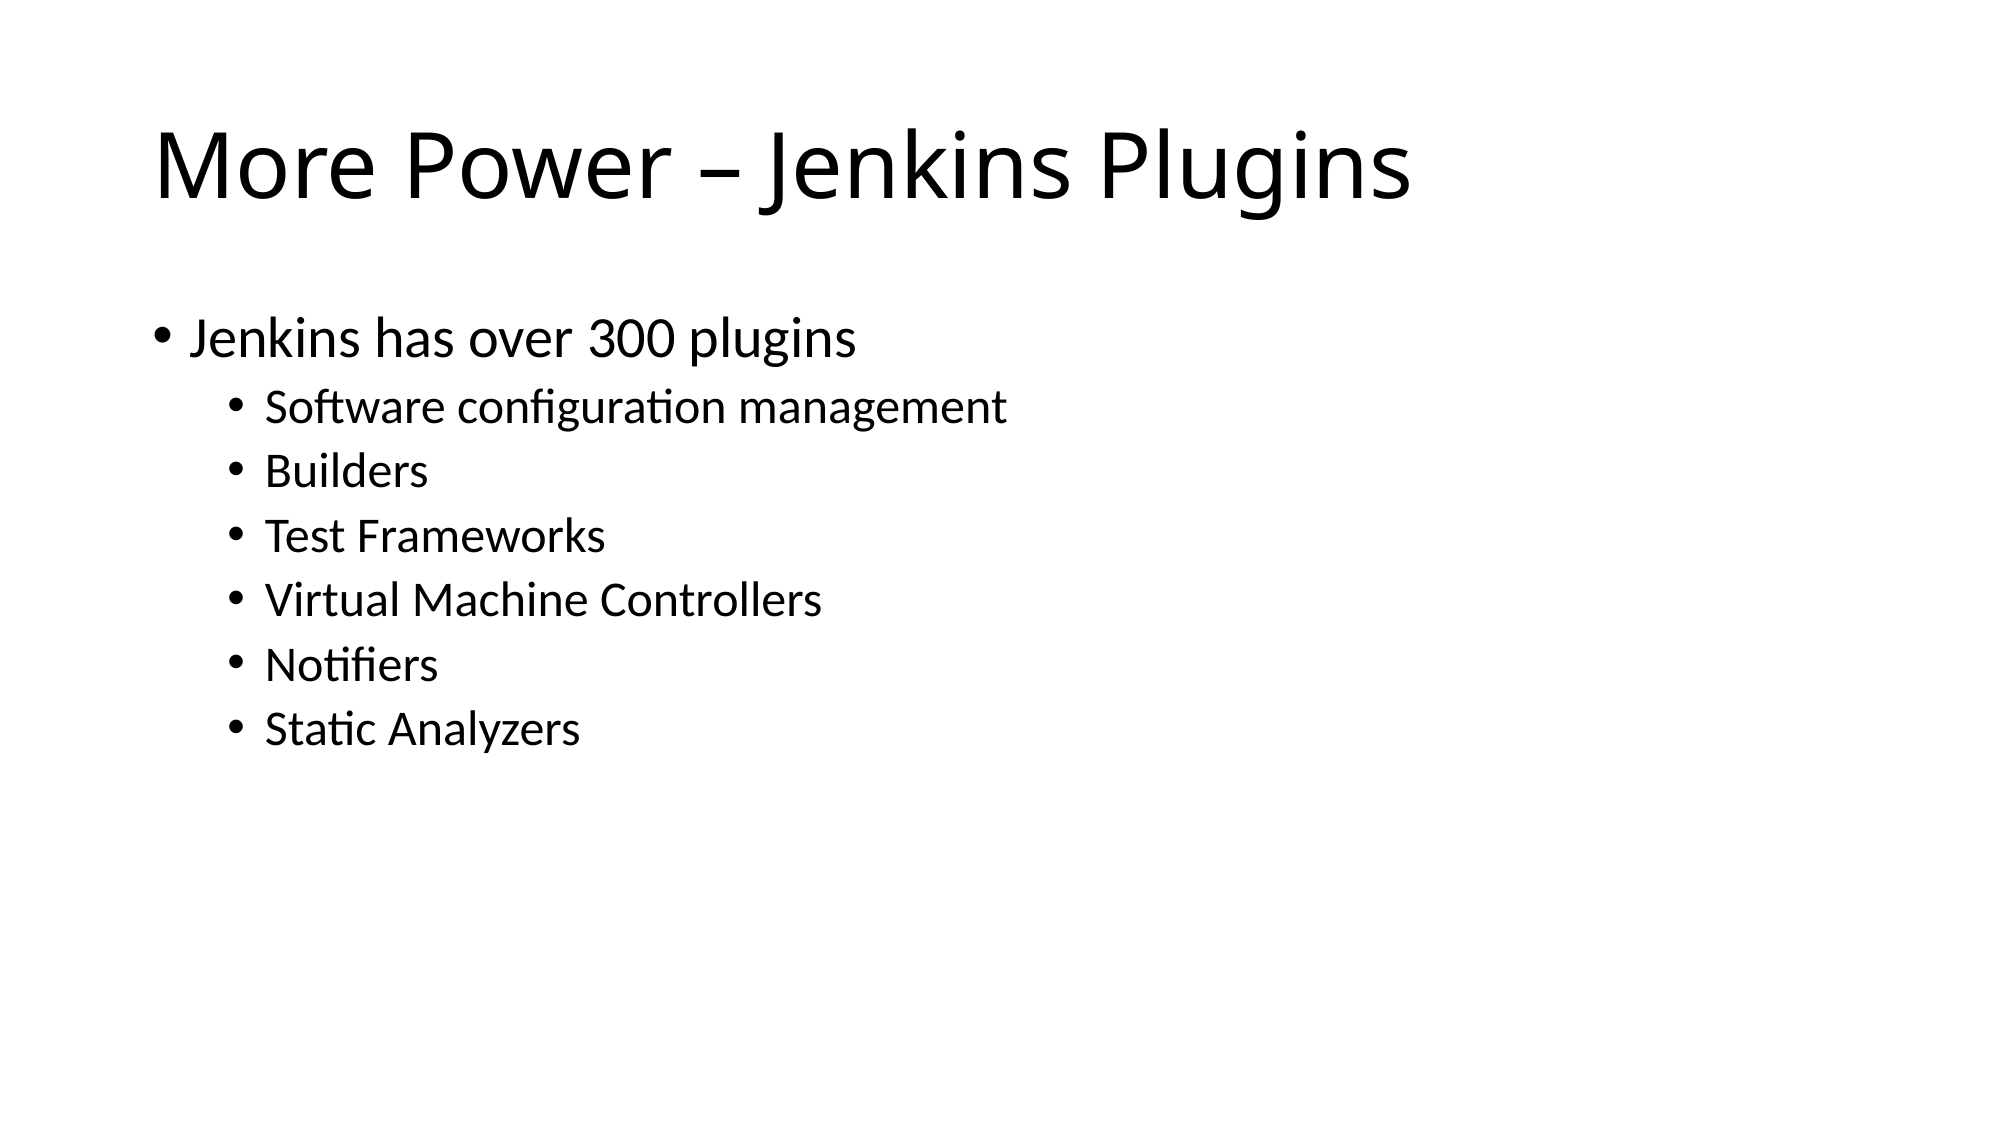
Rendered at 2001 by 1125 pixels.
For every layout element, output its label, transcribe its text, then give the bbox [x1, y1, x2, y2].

title More Power – Jenkins Plugins [137, 59, 1863, 278]
list Jenkins has over 300 plugins Software configuration management Builders Test Frameworks Virtual Machine Controllers Notifiers Static Analyzers [137, 299, 1863, 1014]
